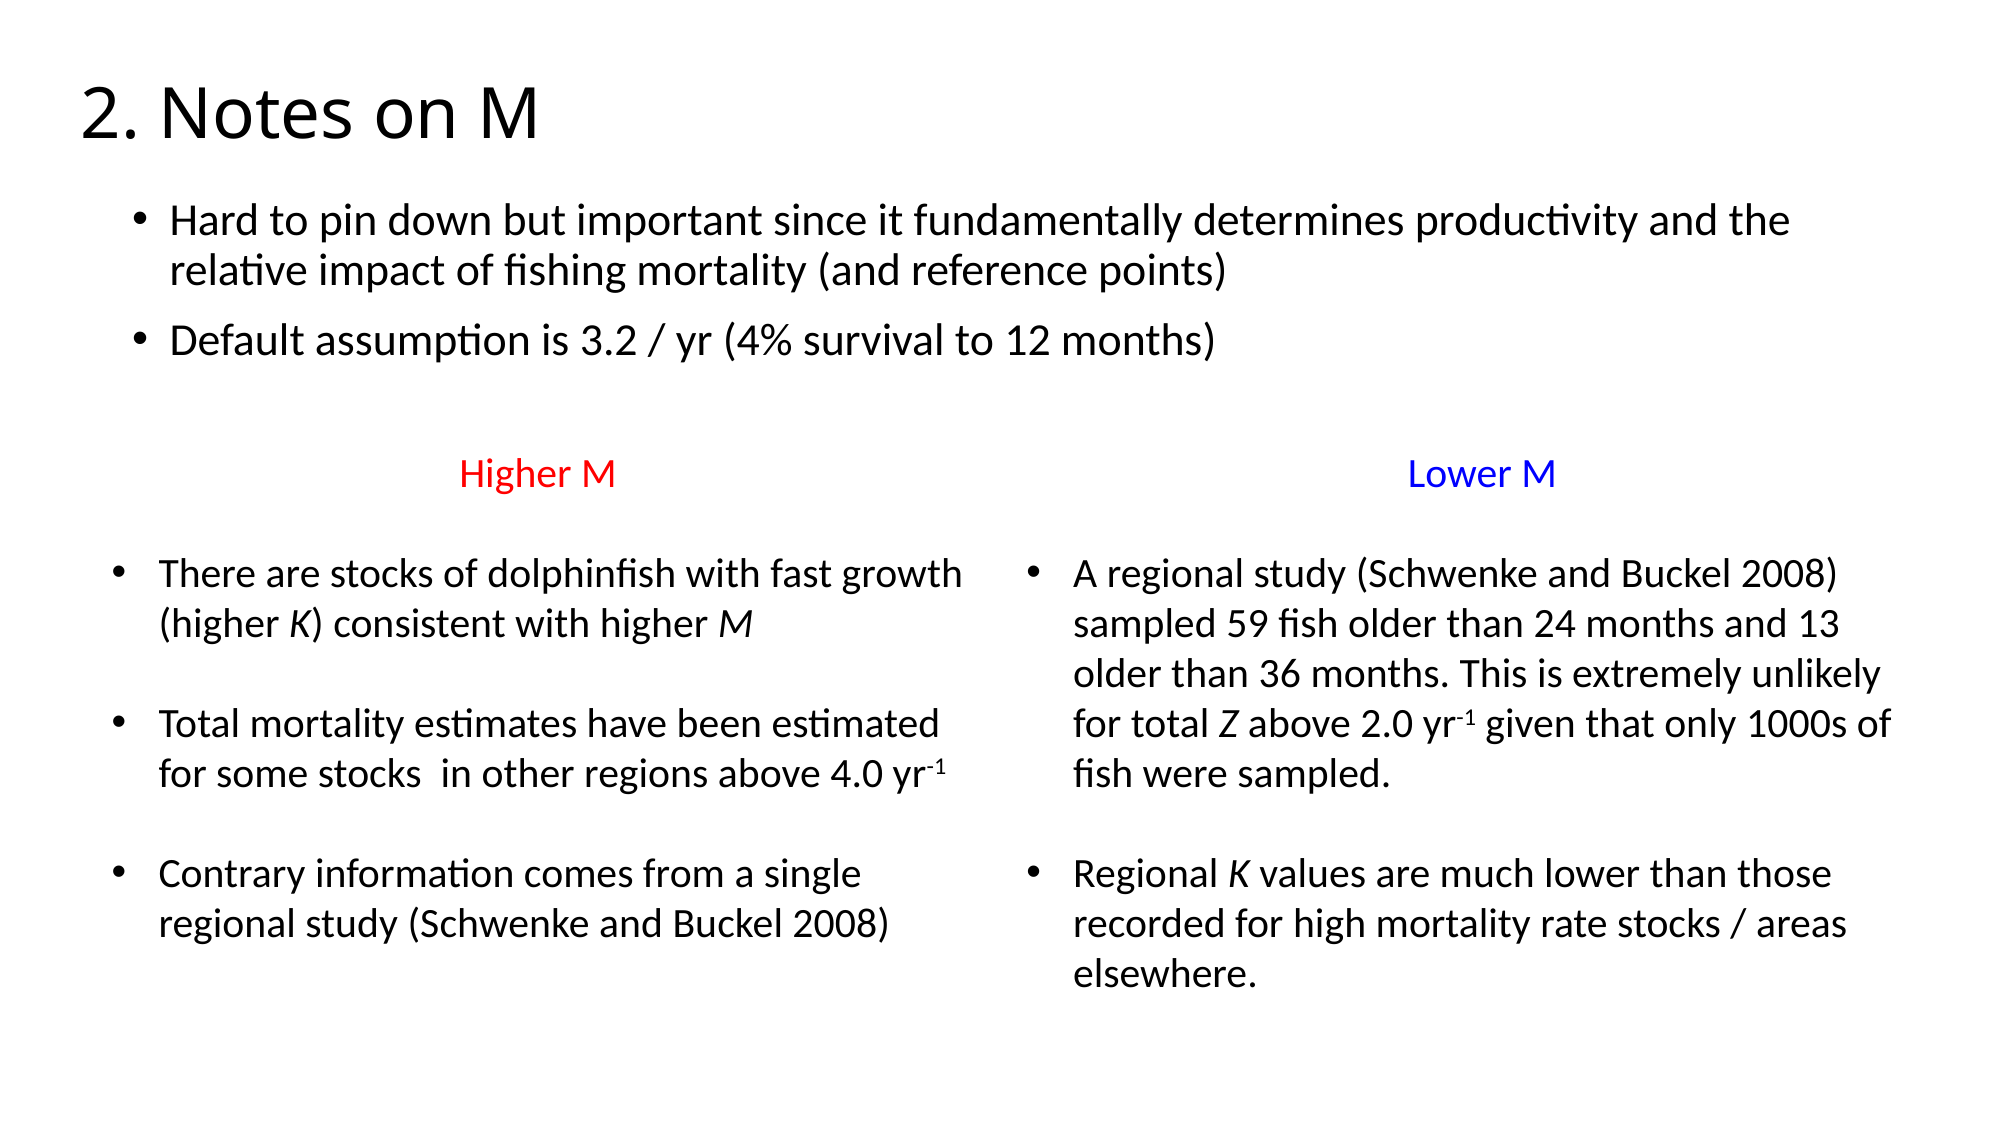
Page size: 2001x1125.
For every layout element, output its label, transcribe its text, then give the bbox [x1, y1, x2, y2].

text_box Higher M There are stocks of dolphinfish with fast growth (higher K) consistent with higher M Total mortality estimates have been estimated for some stocks in other regions above 4.0 yr-1 Contrary information comes from a single regional study (Schwenke and Buckel 2008) [96, 438, 980, 1004]
text_box Lower M A regional study (Schwenke and Buckel 2008) sampled 59 fish older than 24 months and 13 older than 36 months. This is extremely unlikely for total Z above 2.0 yr-1 given that only 1000s of fish were sampled. Regional K values are much lower than those recorded for high mortality rate stocks / areas elsewhere. [1011, 438, 1954, 1054]
title 2. Notes on M [65, 49, 1791, 183]
list Hard to pin down but important since it fundamentally determines productivity and the relative impact of fishing mortality (and reference points) Default assumption is 3.2 / yr (4% survival to 12 months) [117, 188, 1842, 464]
